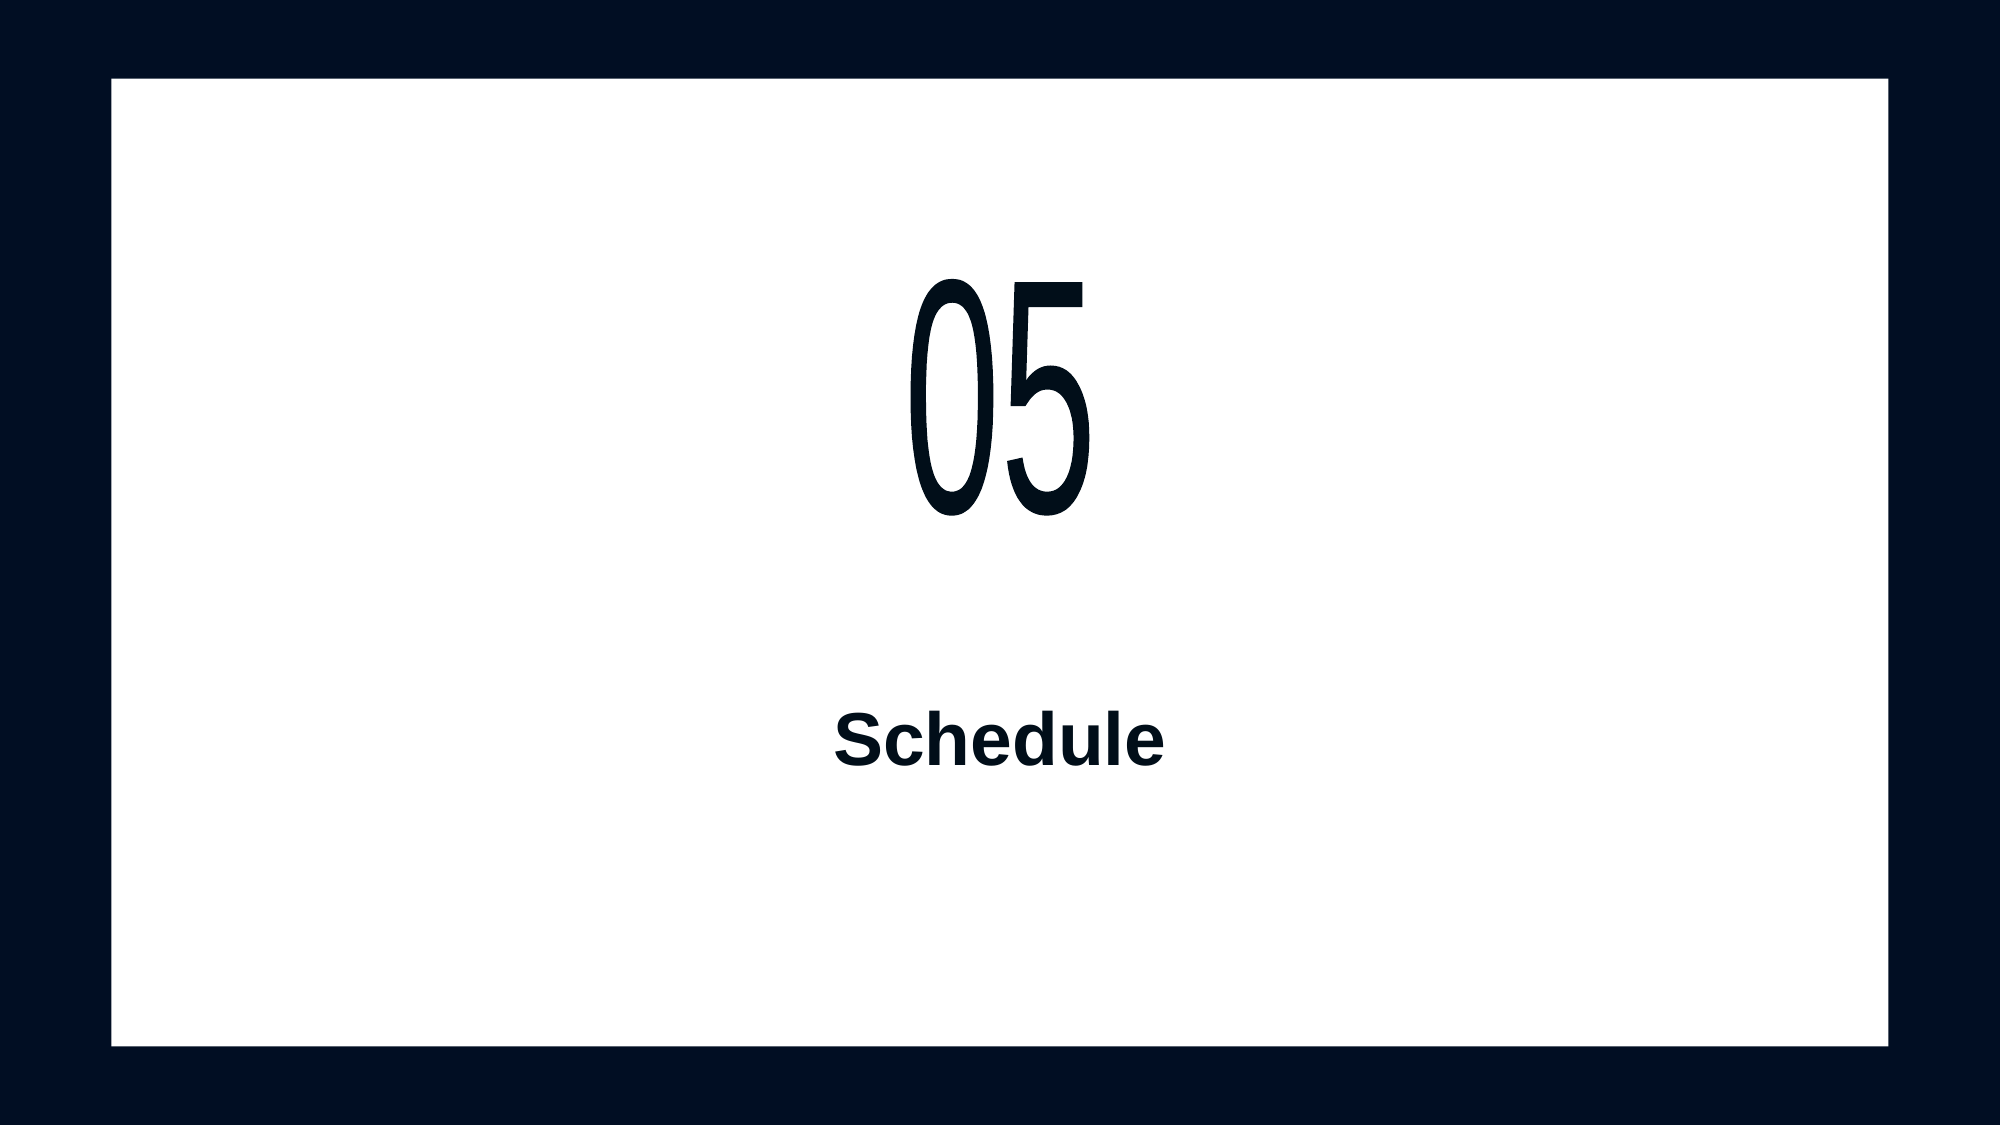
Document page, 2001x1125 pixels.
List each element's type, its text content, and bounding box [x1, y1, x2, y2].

text_box Schedule [628, 687, 1372, 795]
